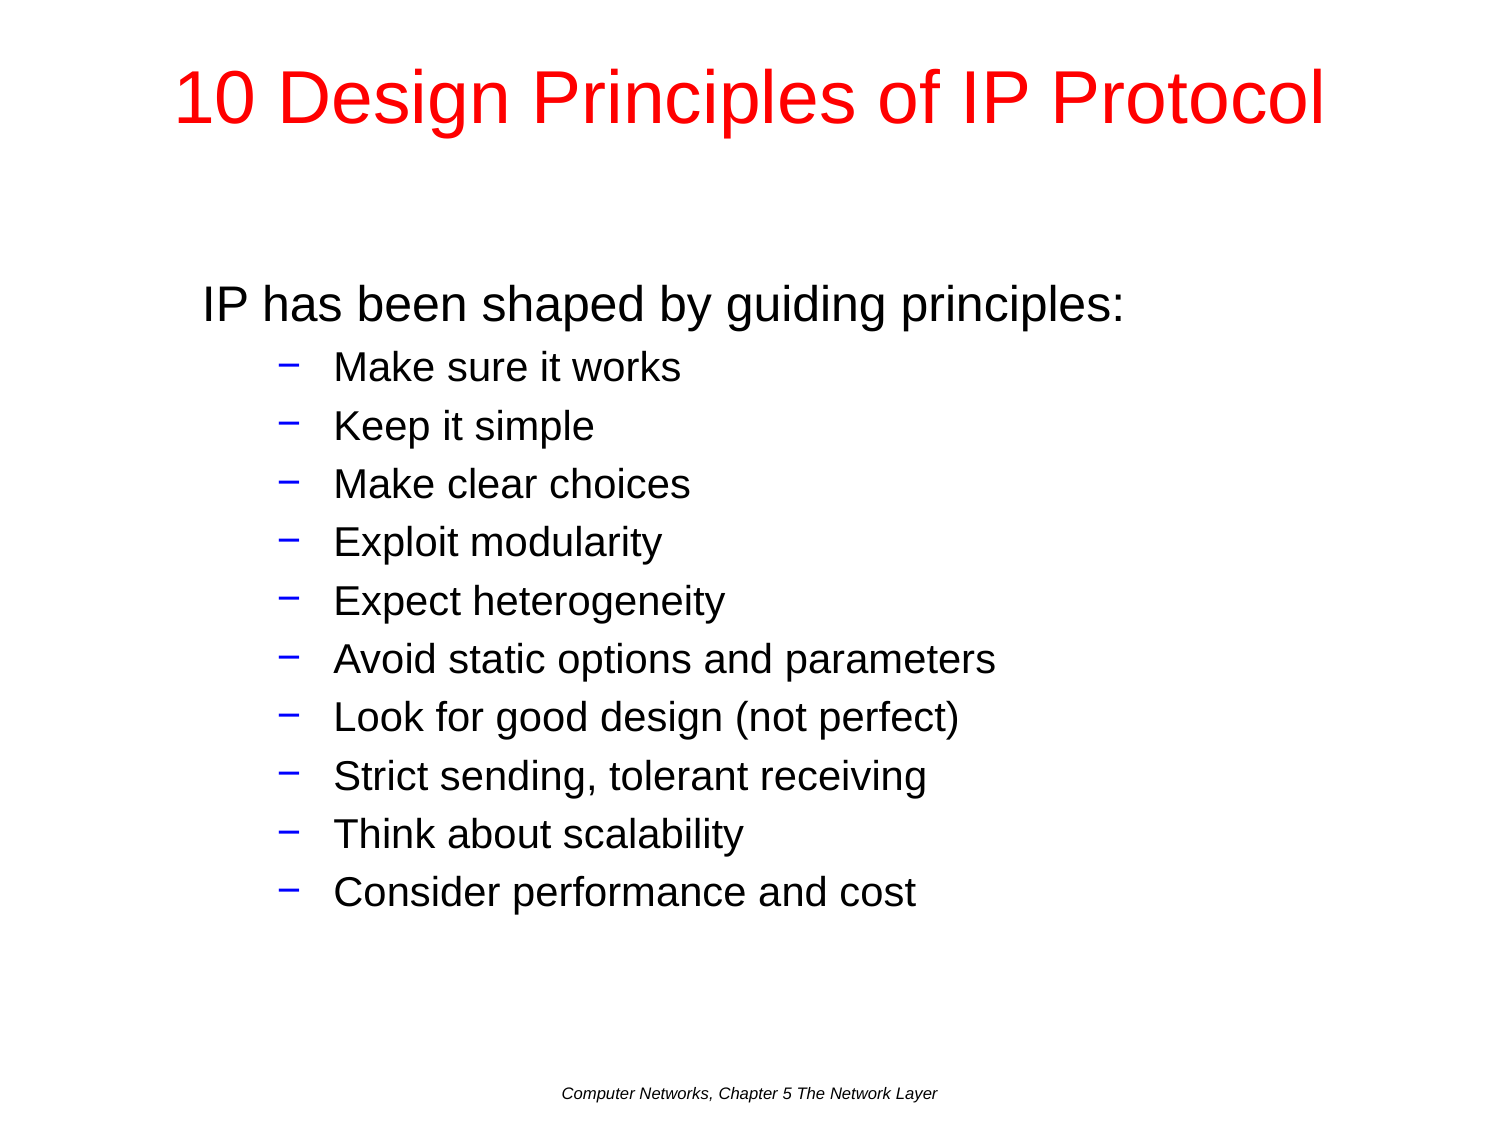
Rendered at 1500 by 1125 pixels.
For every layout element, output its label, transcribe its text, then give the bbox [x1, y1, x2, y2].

title 10 Design Principles of IP Protocol [0, 0, 1500, 188]
footer Computer Networks, Chapter 5 The Network Layer [0, 1074, 1500, 1125]
list IP has been shaped by guiding principles: Make sure it works Keep it simple Make clear choices Exploit modularity Expect heterogeneity Avoid static options and parameters Look for good design (not perfect) Strict sending, tolerant receiving Think about scalability Consider performance and cost [186, 264, 1466, 1019]
